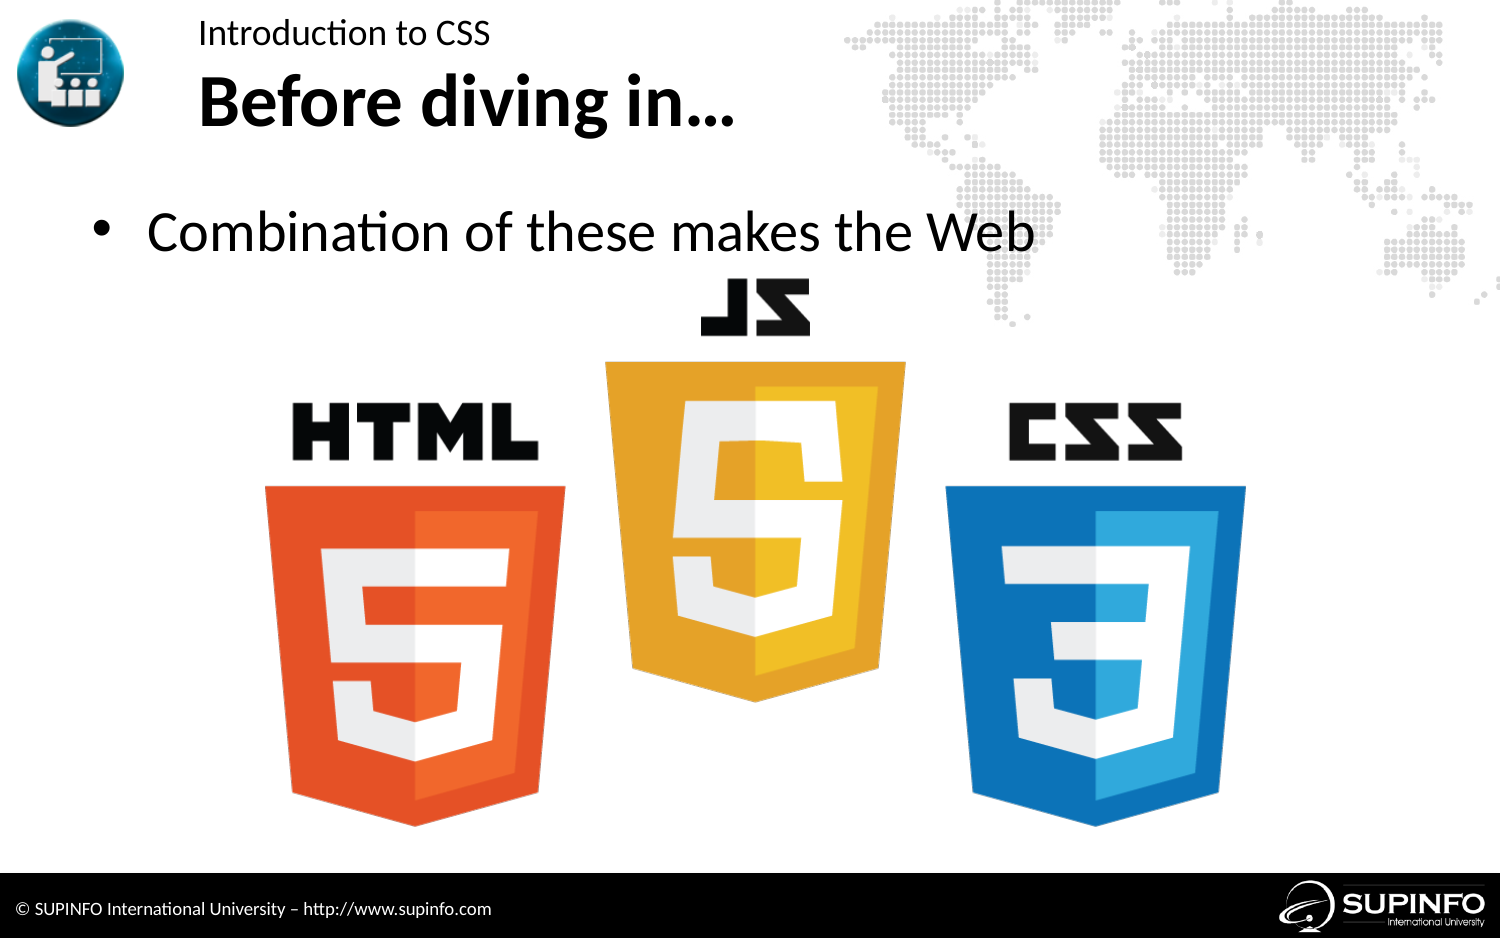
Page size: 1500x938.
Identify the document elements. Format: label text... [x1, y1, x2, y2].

list Combination of these makes the Web [76, 185, 1436, 880]
picture [844, 0, 1500, 327]
picture [39, 46, 101, 107]
picture [17, 19, 125, 127]
title Before diving in… [183, 56, 1459, 138]
picture [239, 255, 1273, 862]
picture [1269, 870, 1494, 938]
picture [49, 37, 102, 75]
text_box [419, 28, 450, 90]
list Introduction to CSS [183, 0, 1459, 56]
